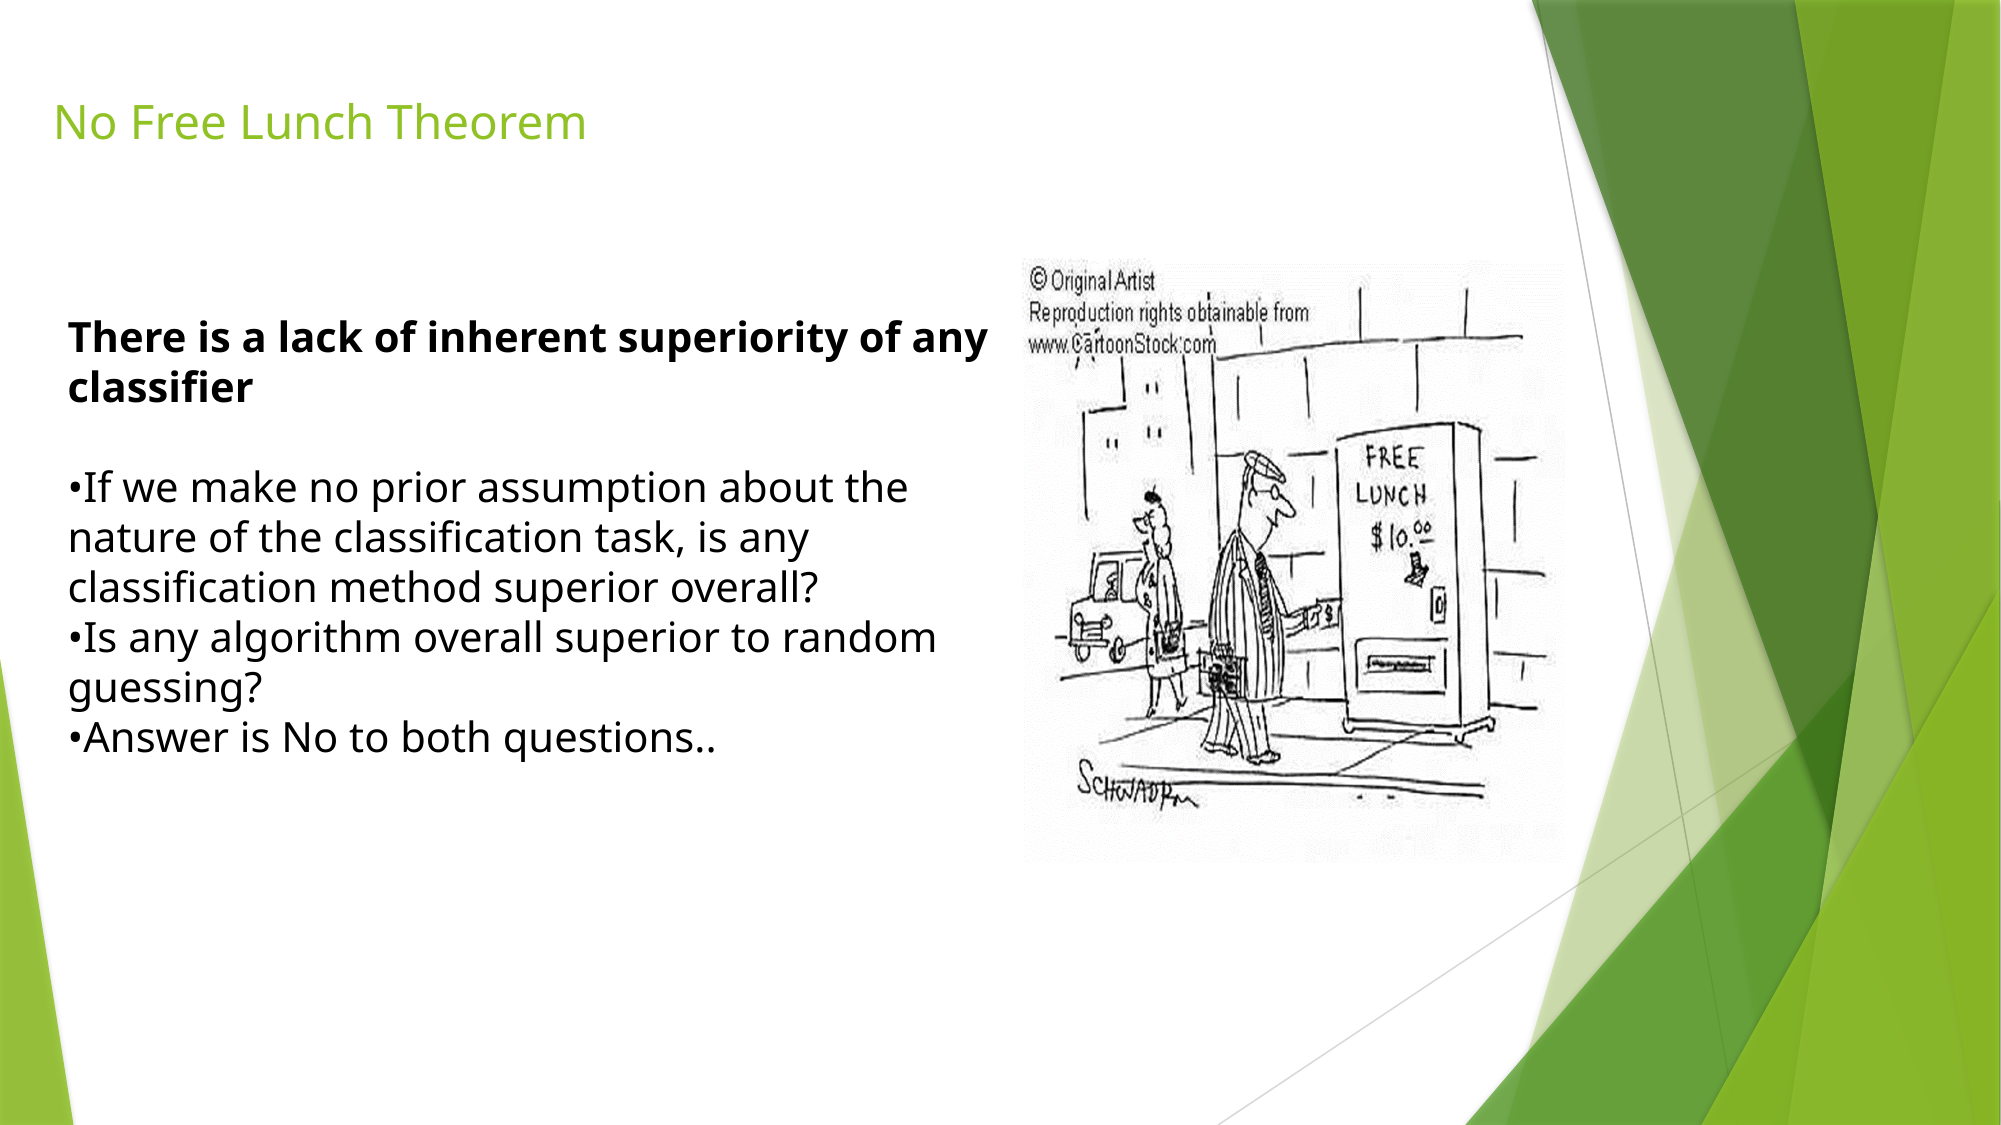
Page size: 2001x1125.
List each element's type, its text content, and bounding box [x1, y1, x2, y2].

picture [1022, 258, 1566, 863]
text_box There is a lack of inherent superiority of any classifier •If we make no prior assumption about the nature of the classification task, is any classification method superior overall? •Is any algorithm overall superior to random guessing? •Answer is No to both questions.. [52, 258, 1021, 833]
title No Free Lunch Theorem [37, 27, 1388, 216]
